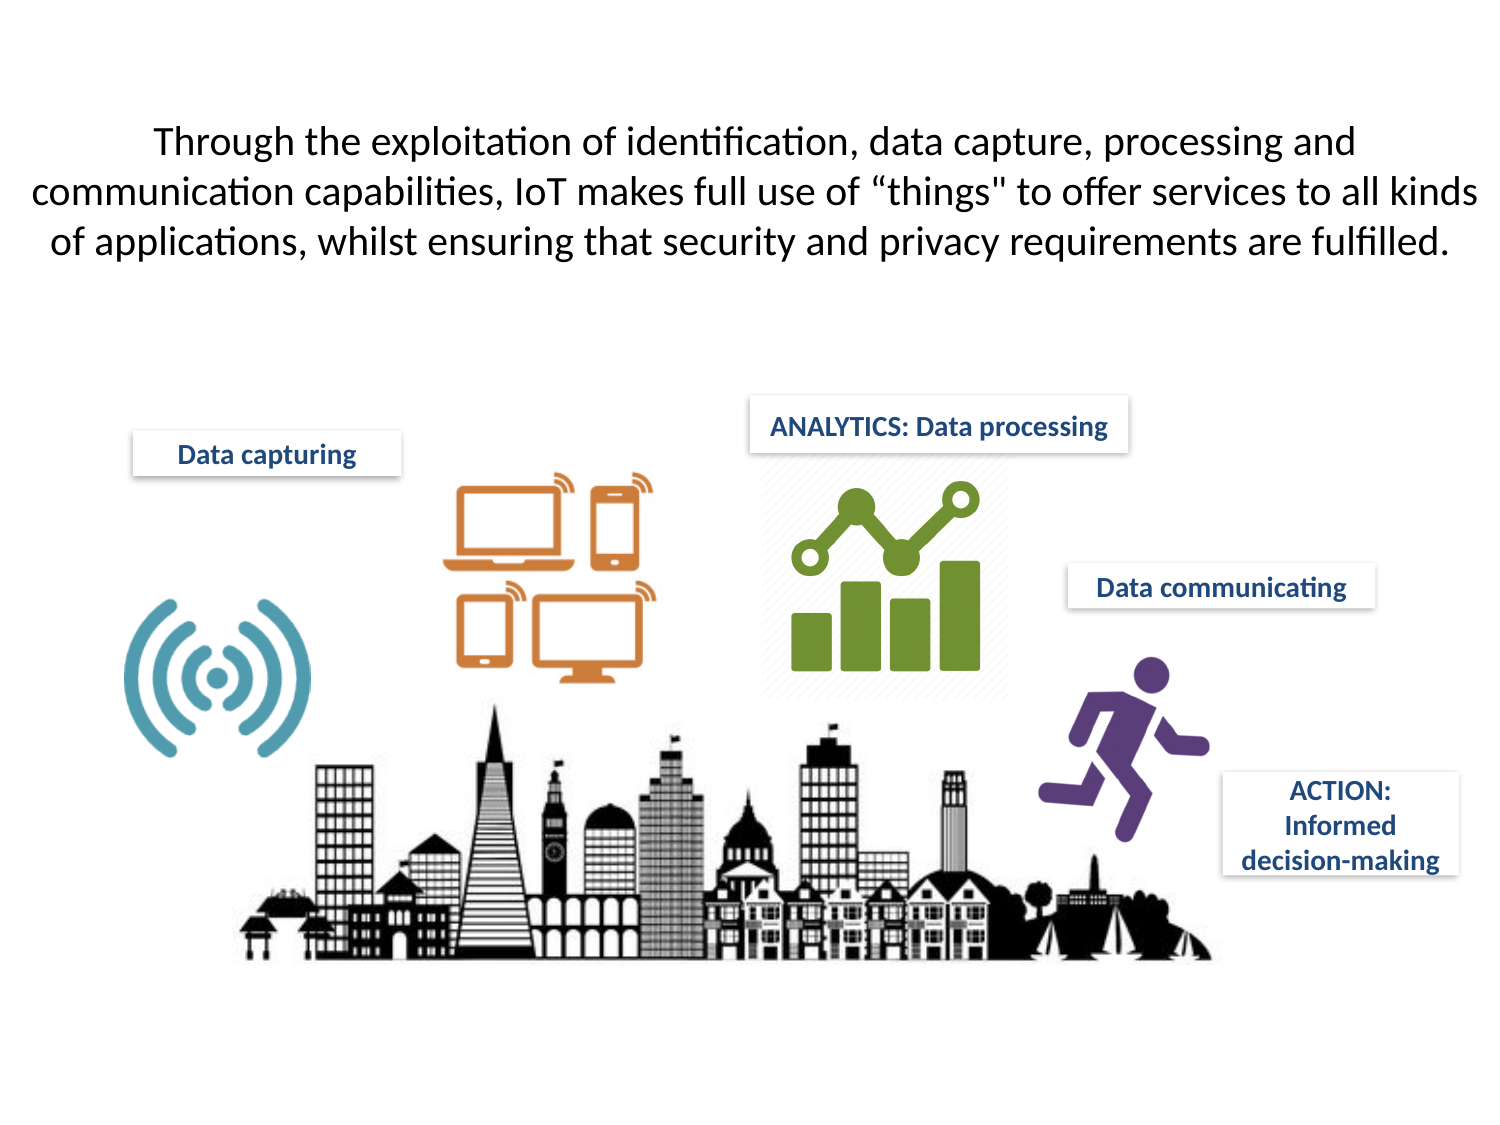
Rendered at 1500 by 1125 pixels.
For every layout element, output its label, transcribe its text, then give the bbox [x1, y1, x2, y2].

text_box Data capturing [132, 430, 402, 477]
title Through the exploitation of identification, data capture, processing and communication capabilities, IoT makes full use of “things" to offer services to all kinds of applications, whilst ensuring that security and privacy requirements are fulfilled. [10, 56, 1500, 321]
text_box Data communicating [1067, 562, 1376, 609]
picture [124, 450, 1265, 965]
text_box ACTION: Informed decision-making [1269, 771, 1460, 876]
picture [425, 450, 670, 694]
text_box ANALYTICS: Data processing [749, 395, 1129, 454]
